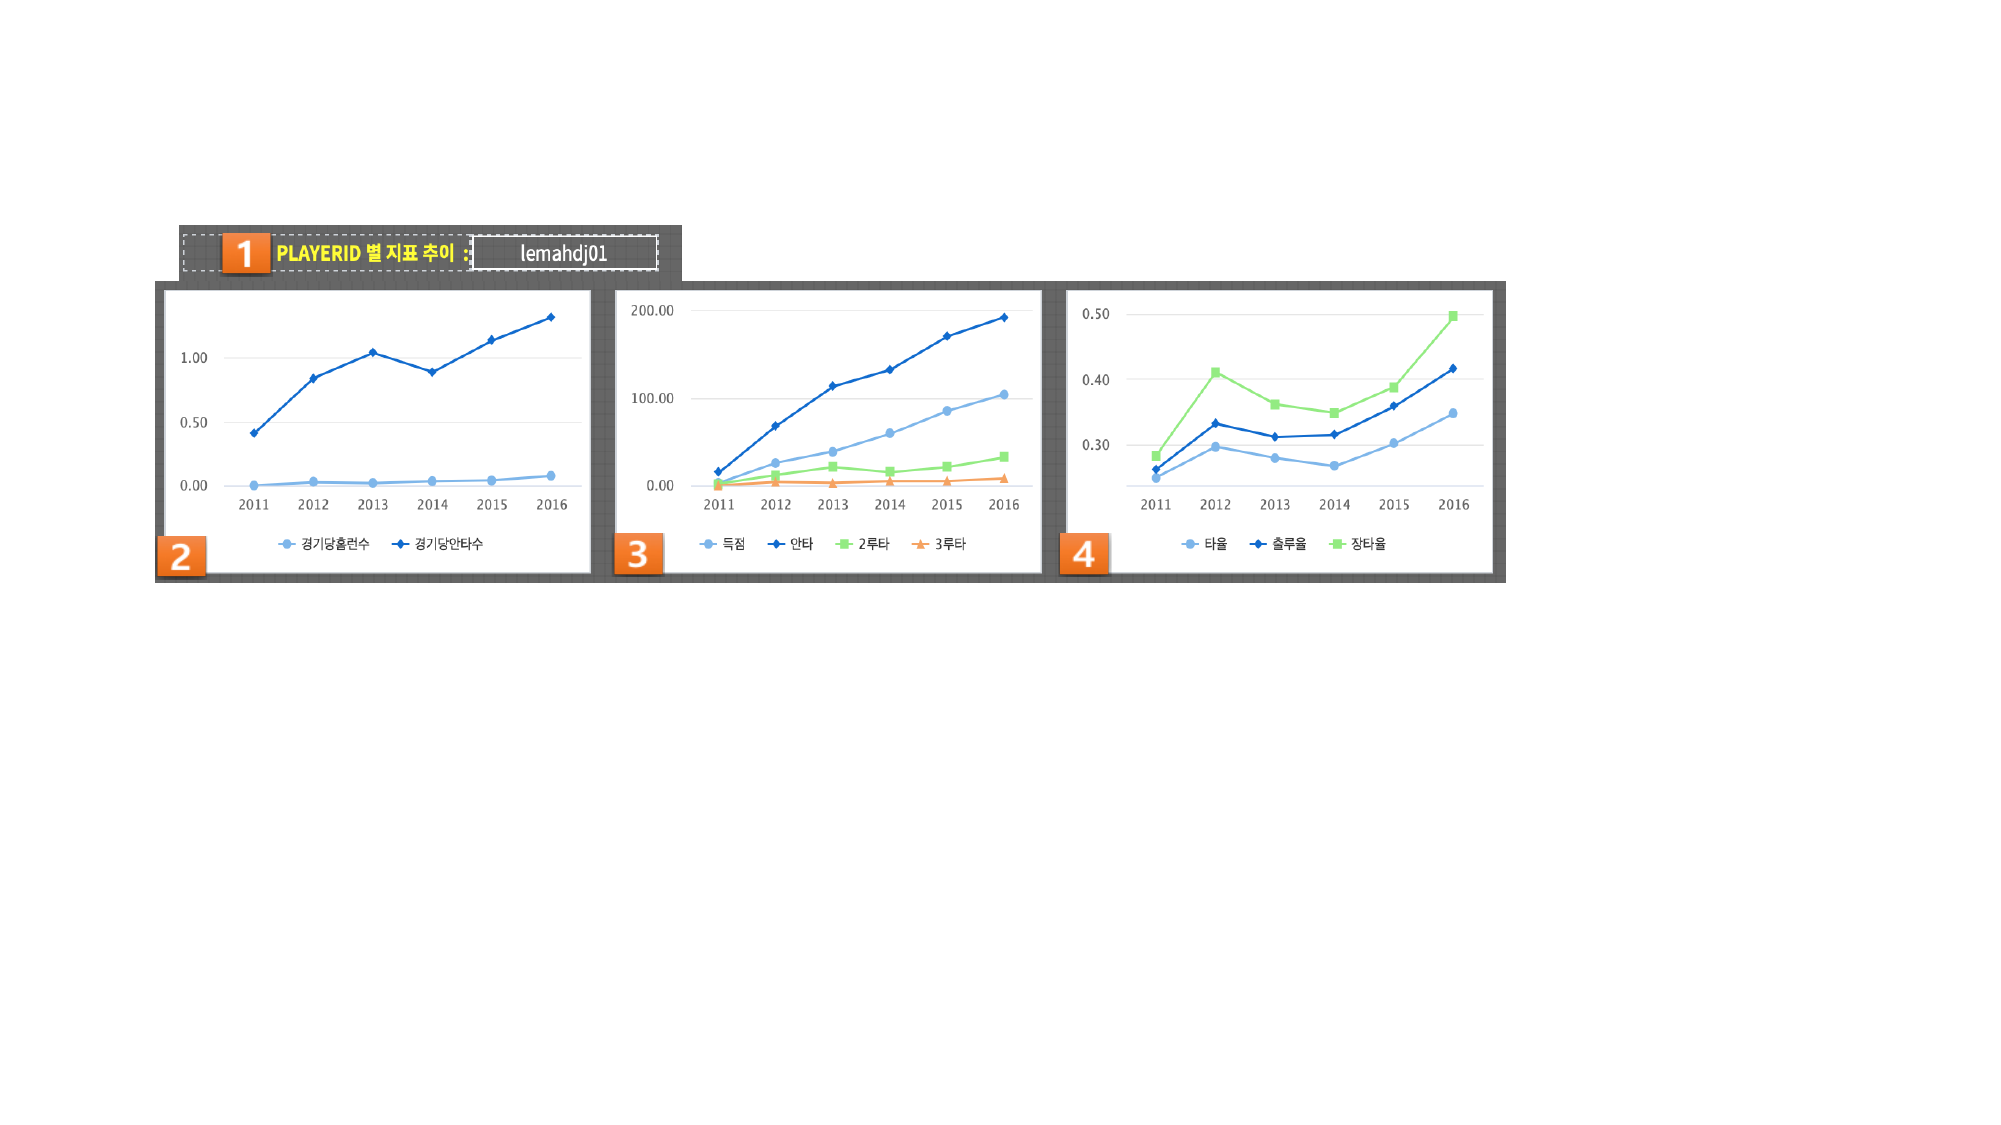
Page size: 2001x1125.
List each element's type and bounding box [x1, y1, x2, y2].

text_box [155, 225, 1506, 583]
